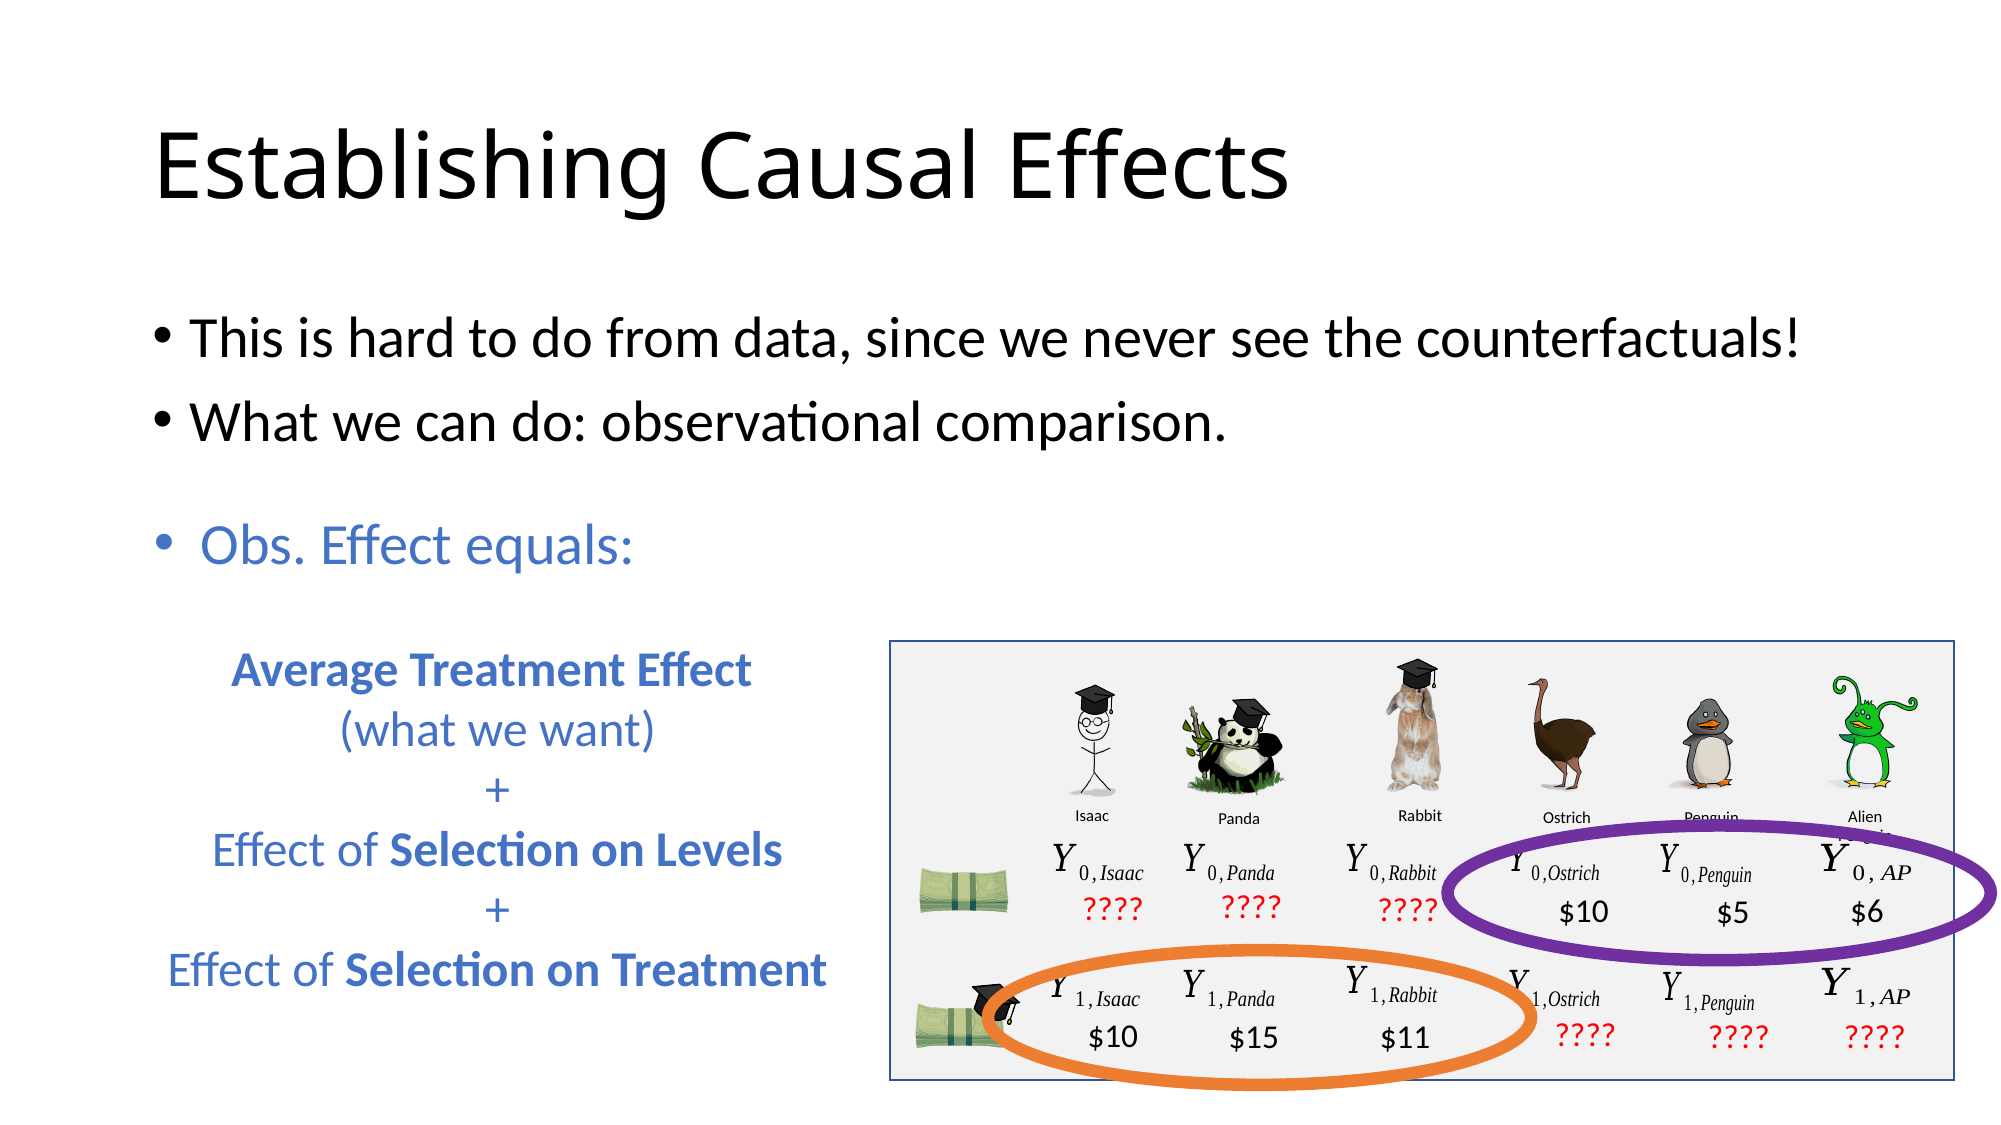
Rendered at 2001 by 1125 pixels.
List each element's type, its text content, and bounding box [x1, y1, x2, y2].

text_box Obs. Effect equals: Average Treatment Effect (what we want) + Effect of Selection on Levels + Effect of Selection on Treatment [139, 499, 856, 1004]
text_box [889, 640, 1955, 1081]
list This is hard to do from data, since we never see the counterfactuals! What we can do: observational comparison. [137, 299, 1863, 520]
title Establishing Causal Effects [137, 59, 1863, 278]
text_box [987, 825, 1991, 1085]
